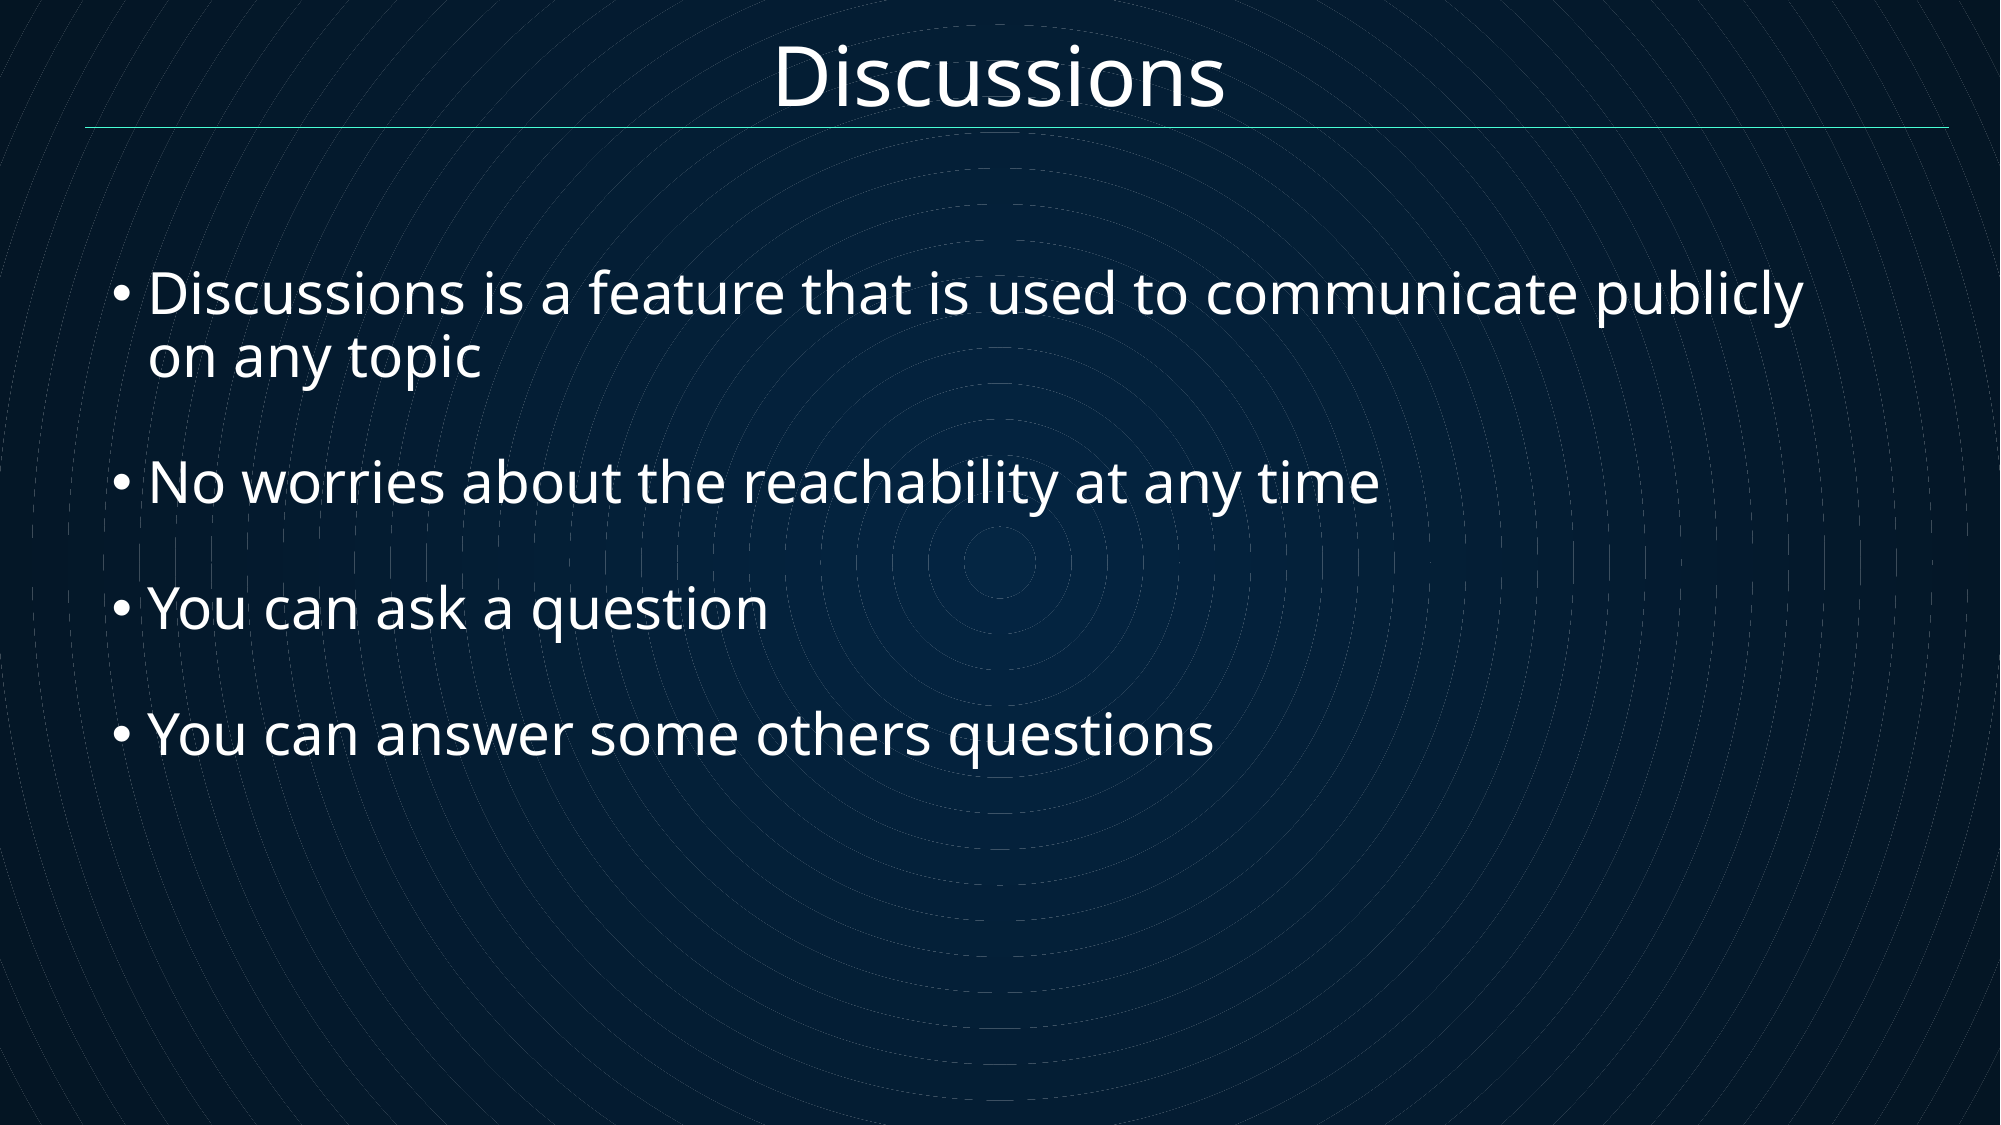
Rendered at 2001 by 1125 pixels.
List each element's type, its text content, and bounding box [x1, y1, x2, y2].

title Discussions [68, 12, 1932, 145]
title Discussions is a feature that is used to communicate publicly on any topic No worries about the reachability at any time You can ask a question You can answer some others questions [91, 659, 1834, 829]
